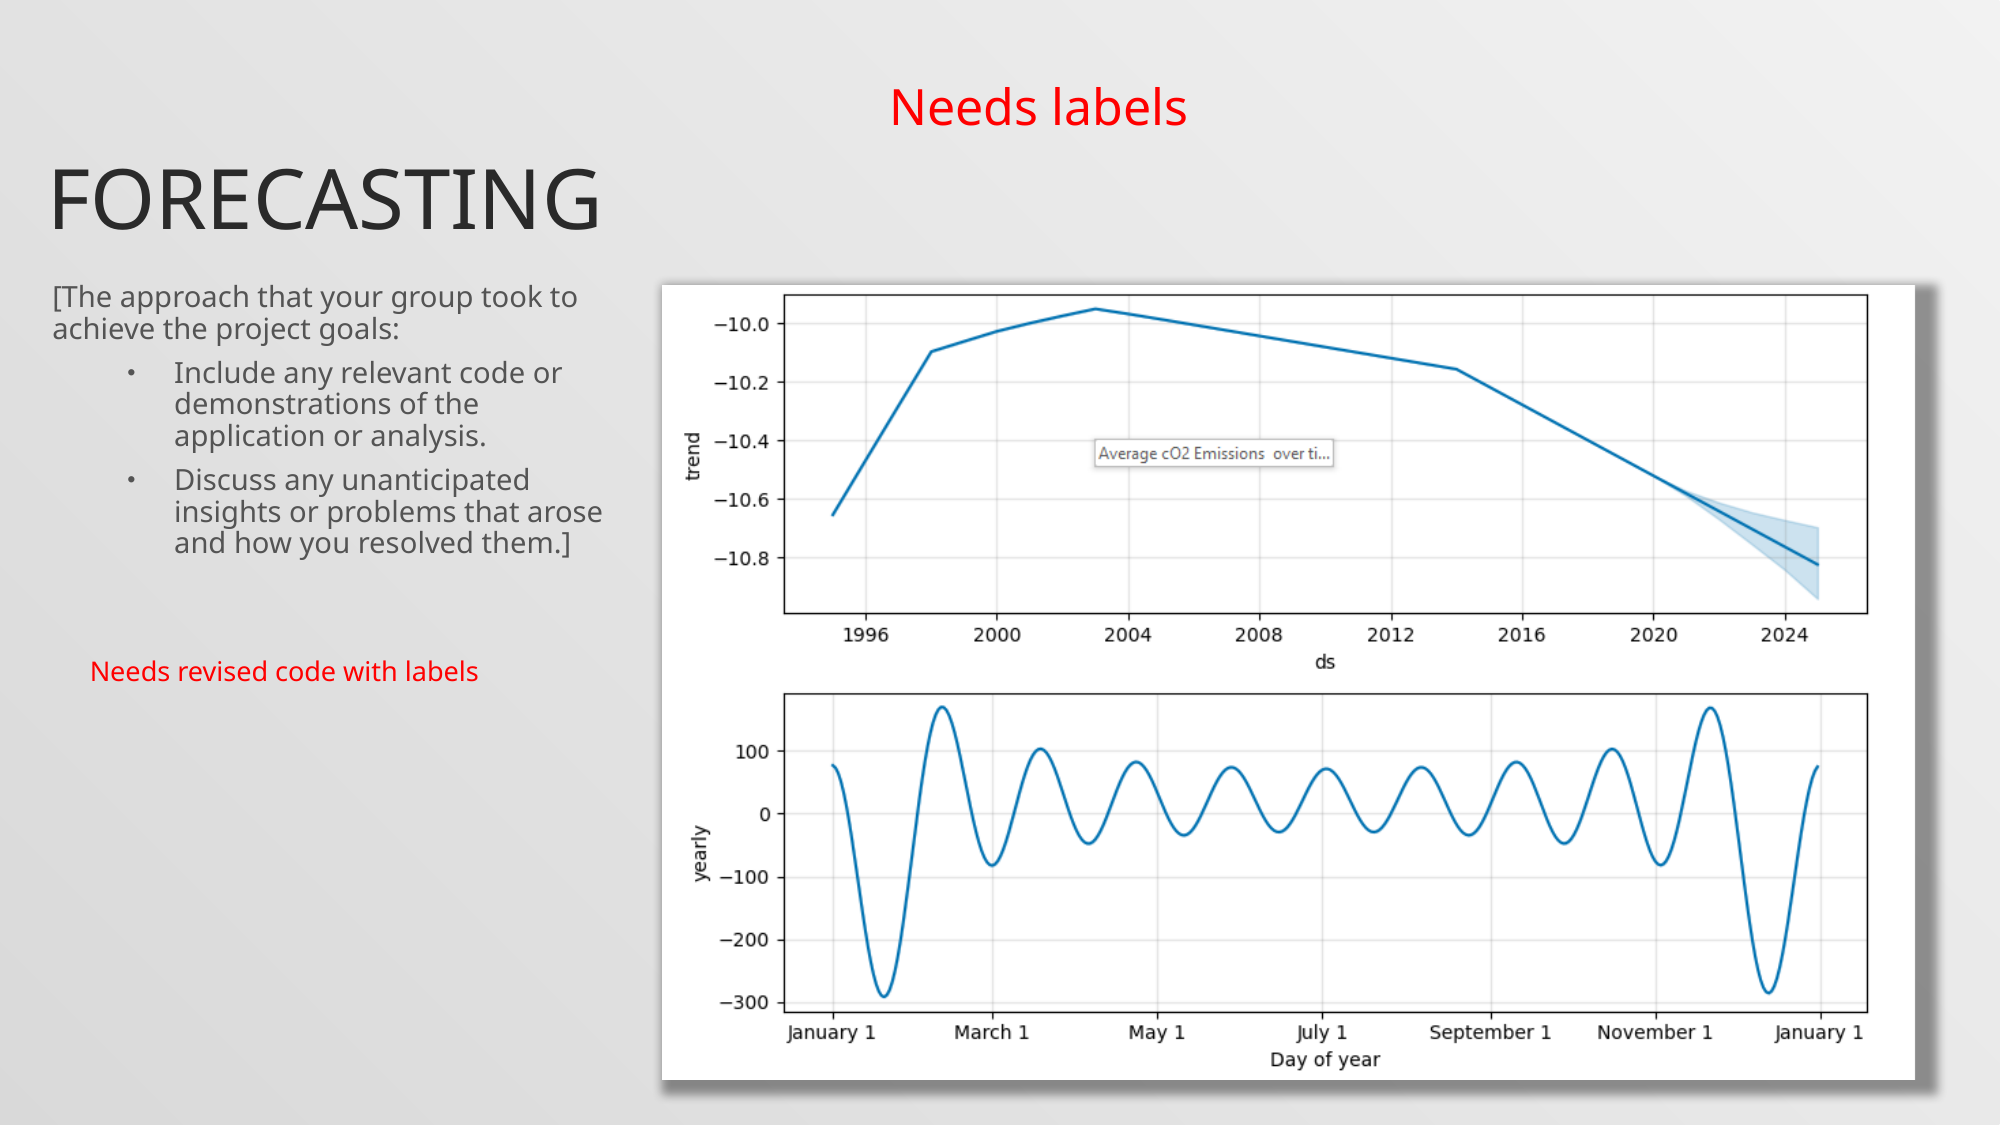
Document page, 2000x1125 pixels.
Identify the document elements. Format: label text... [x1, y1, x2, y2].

text_box Needs labels [874, 74, 1850, 144]
title Forecasting [32, 37, 657, 255]
picture [662, 285, 1916, 1080]
list [The approach that your group took to achieve the project goals: Include any relevant code or demonstrations of the application or analysis. Discuss any unanticipated insights or problems that arose and how you resolved them.] Needs revised code with labels [37, 275, 625, 1013]
